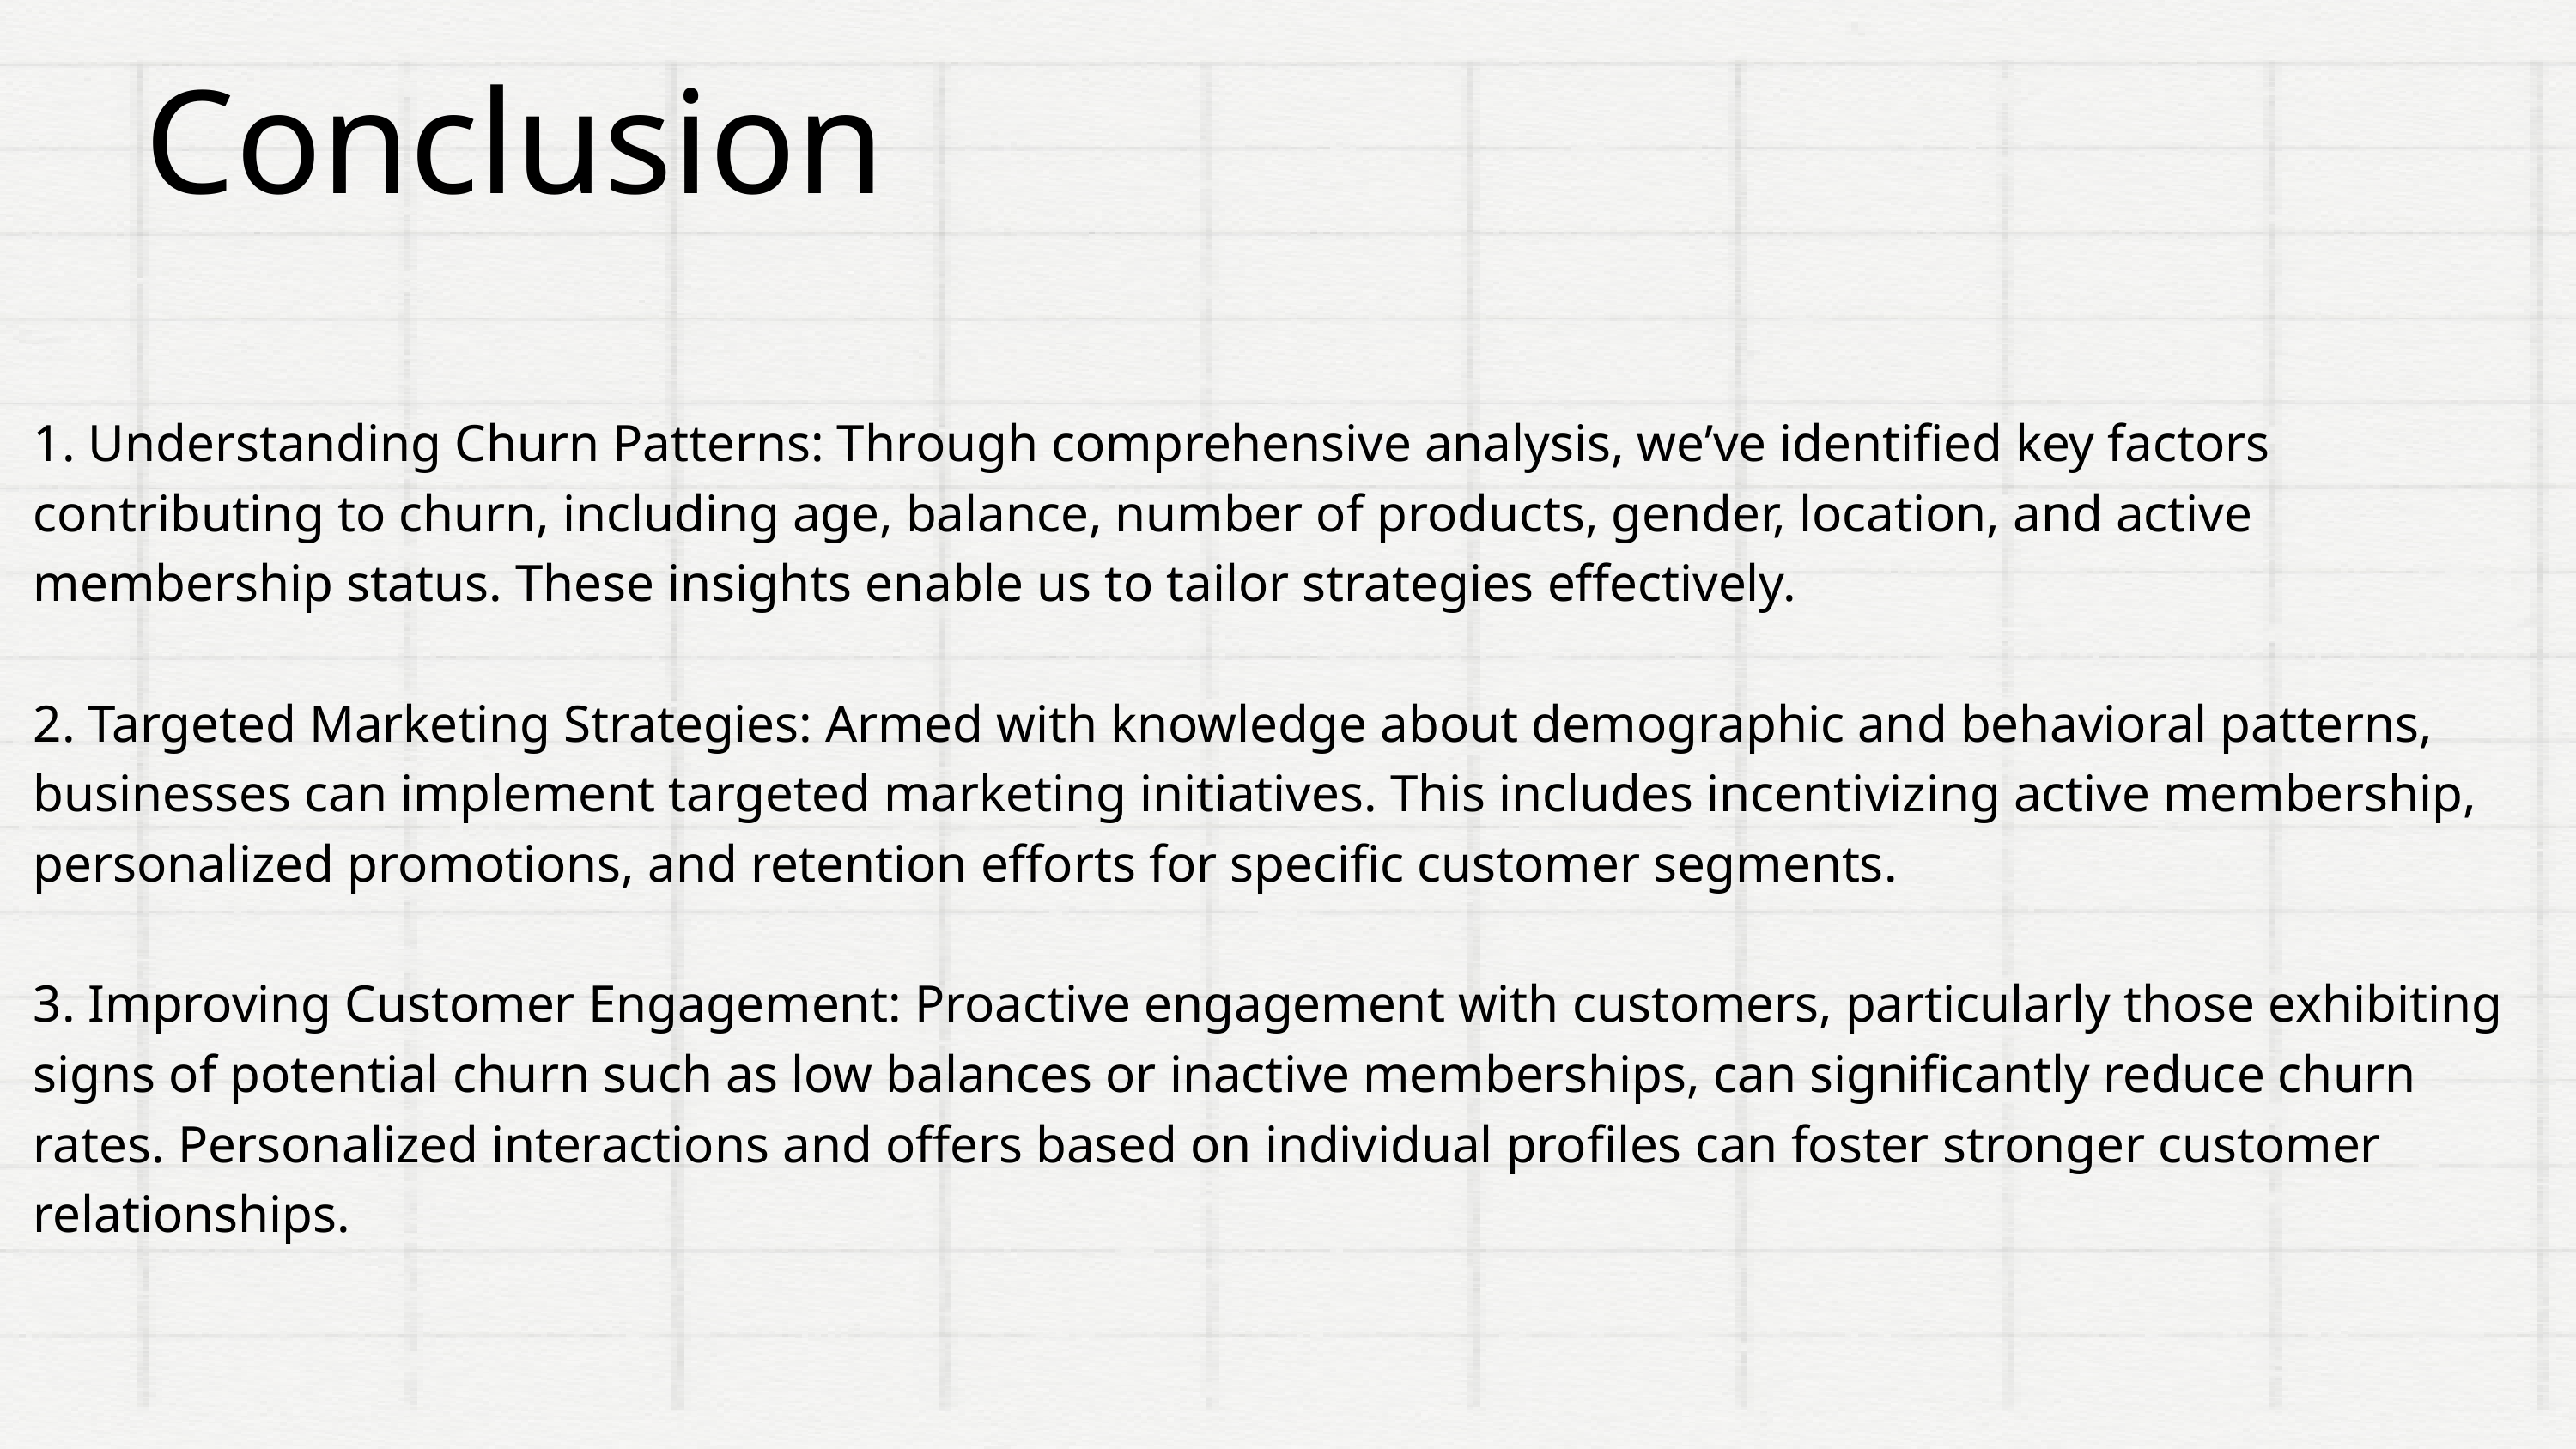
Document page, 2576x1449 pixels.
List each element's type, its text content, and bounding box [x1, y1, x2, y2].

text_box Conclusion [144, 83, 2432, 222]
text_box 1. Understanding Churn Patterns: Through comprehensive analysis, we’ve identified key factors contributing to churn, including age, balance, number of products, gender, location, and active membership status. These insights enable us to tailor strategies effectively. 2. Targeted Marketing Strategies: Armed with knowledge about demographic and behavioral patterns, businesses can implement targeted marketing initiatives. This includes incentivizing active membership, personalized promotions, and retention efforts for specific customer segments. 3. Improving Customer Engagement: Proactive engagement with customers, particularly those exhibiting signs of potential churn such as low balances or inactive memberships, can significantly reduce churn rates. Personalized interactions and offers based on individual profiles can foster stronger customer relationships. [33, 401, 2543, 1313]
text_box [0, 0, 2576, 1449]
